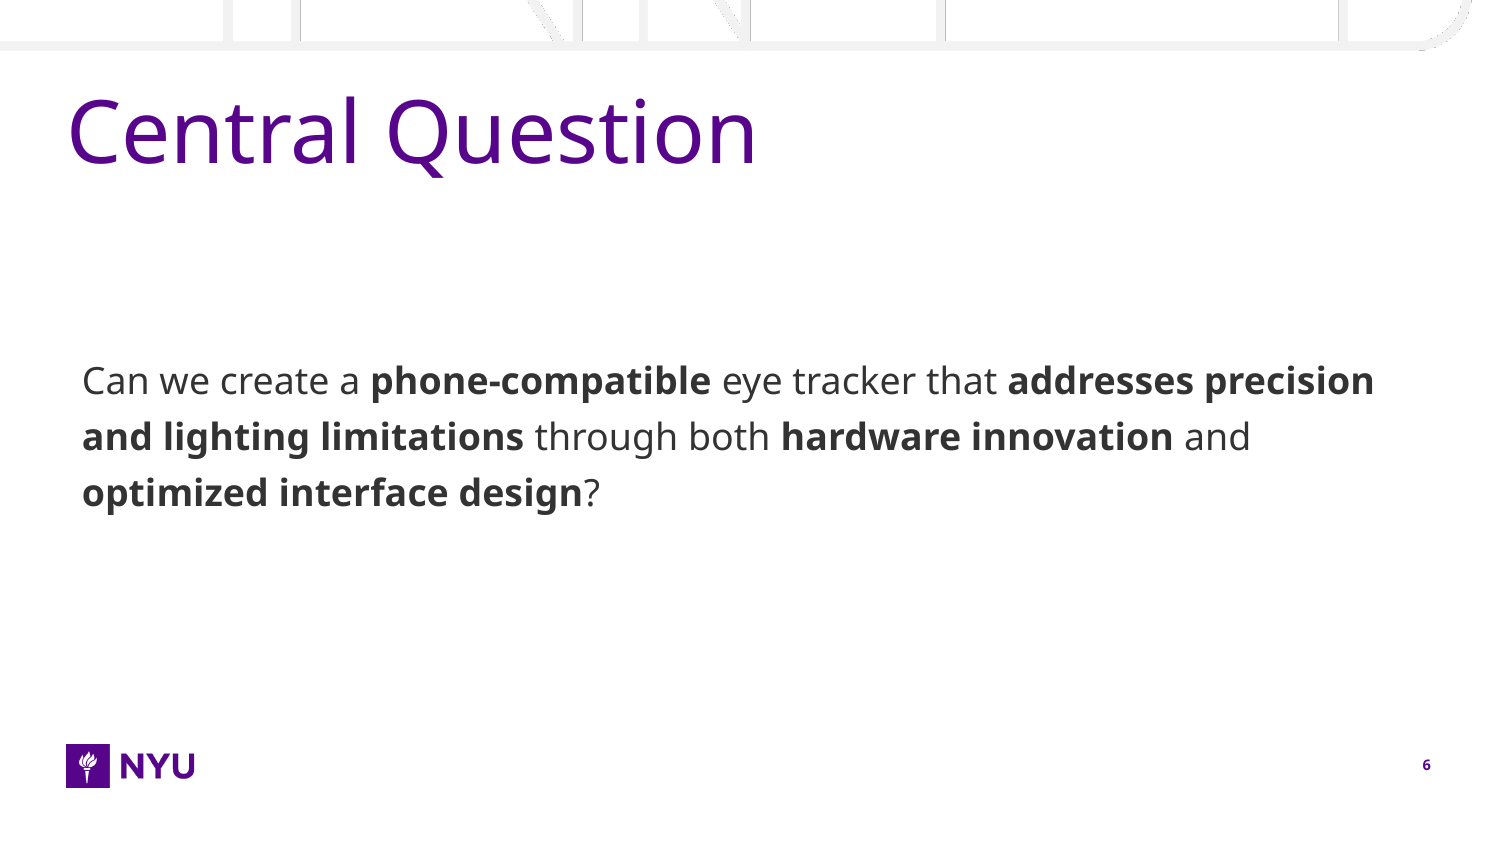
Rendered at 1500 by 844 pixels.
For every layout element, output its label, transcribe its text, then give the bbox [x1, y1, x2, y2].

title Central Question [51, 77, 1021, 174]
picture [66, 744, 195, 788]
list Can we create a phone-compatible eye tracker that addresses precision and lighting limitations through both hardware innovation and optimized interface design? [66, 330, 1395, 514]
picture [0, 0, 1496, 51]
